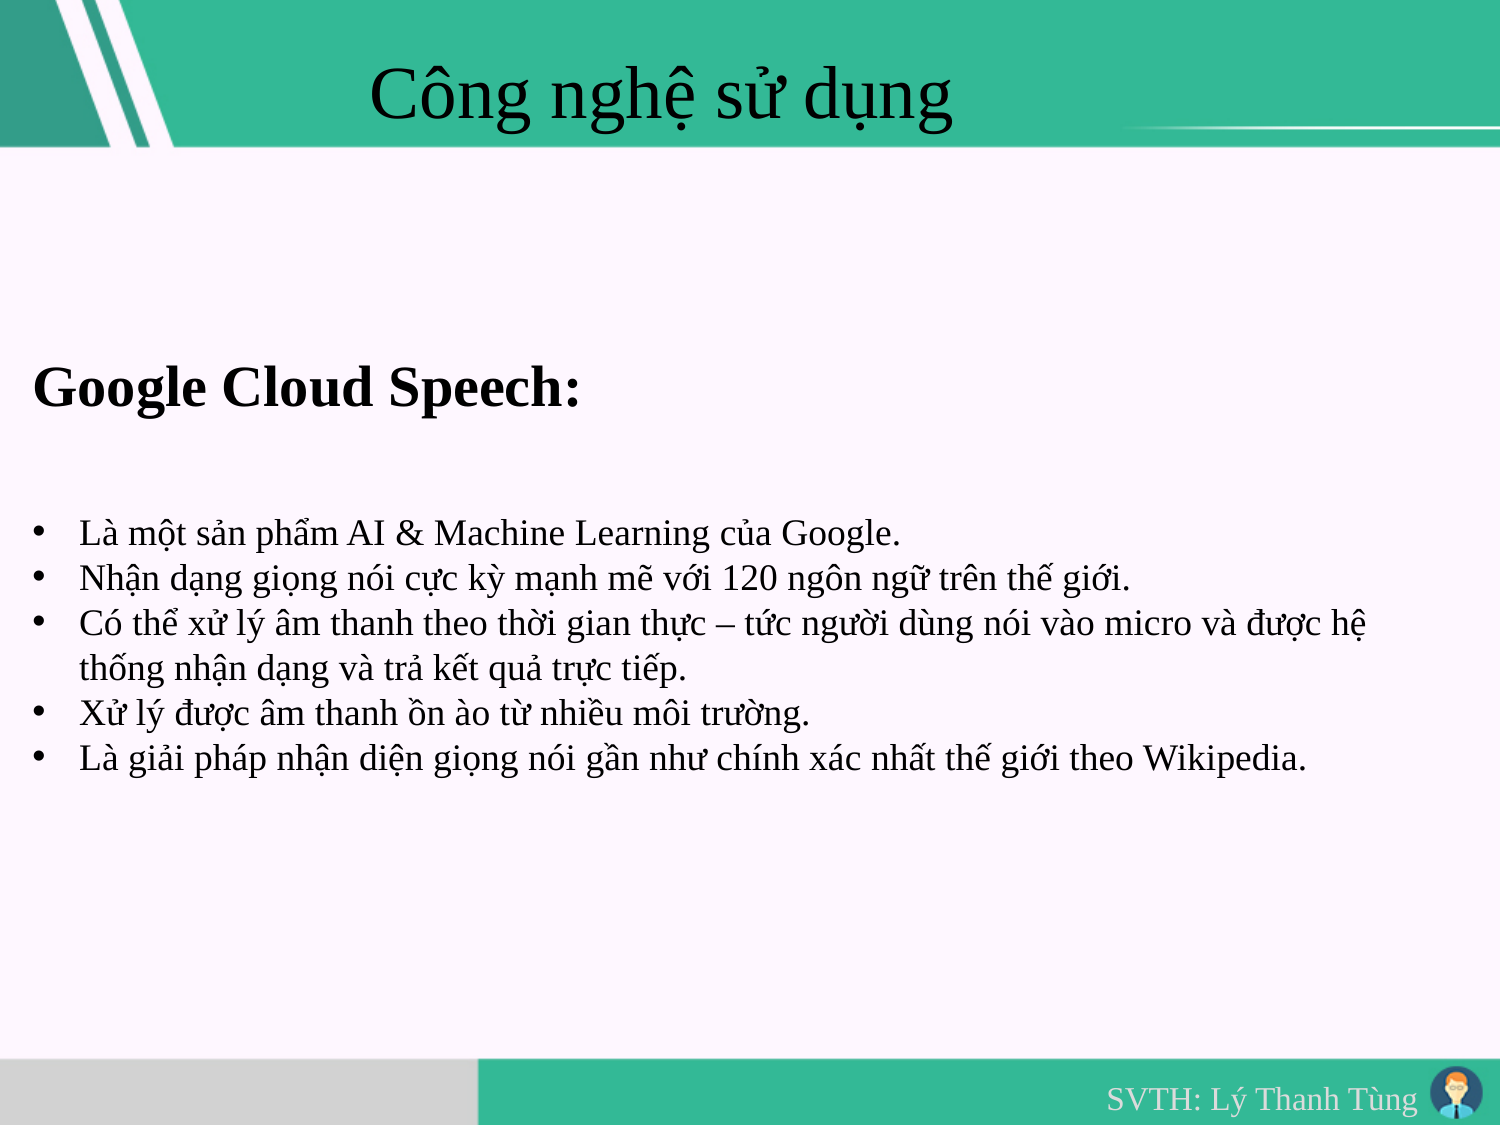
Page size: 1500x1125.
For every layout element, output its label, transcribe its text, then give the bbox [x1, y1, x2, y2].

picture [0, 0, 1500, 1125]
text_box SVTH: Lý Thanh Tùng [1091, 1069, 1434, 1125]
text_box Google Cloud Speech: Là một sản phẩm AI & Machine Learning của Google. Nhận dạng giọng nói cực kỳ mạnh mẽ với 120 ngôn ngữ trên thế giới. Có thể xử lý âm thanh theo thời gian thực – tức người dùng nói vào micro và được hệ thống nhận dạng và trả kết quả trực tiếp. Xử lý được âm thanh ồn ào từ nhiều môi trường. Là giải pháp nhận diện giọng nói gần như chính xác nhất thế giới theo Wikipedia. [17, 340, 1388, 831]
text_box Công nghệ sử dụng [354, 36, 970, 141]
